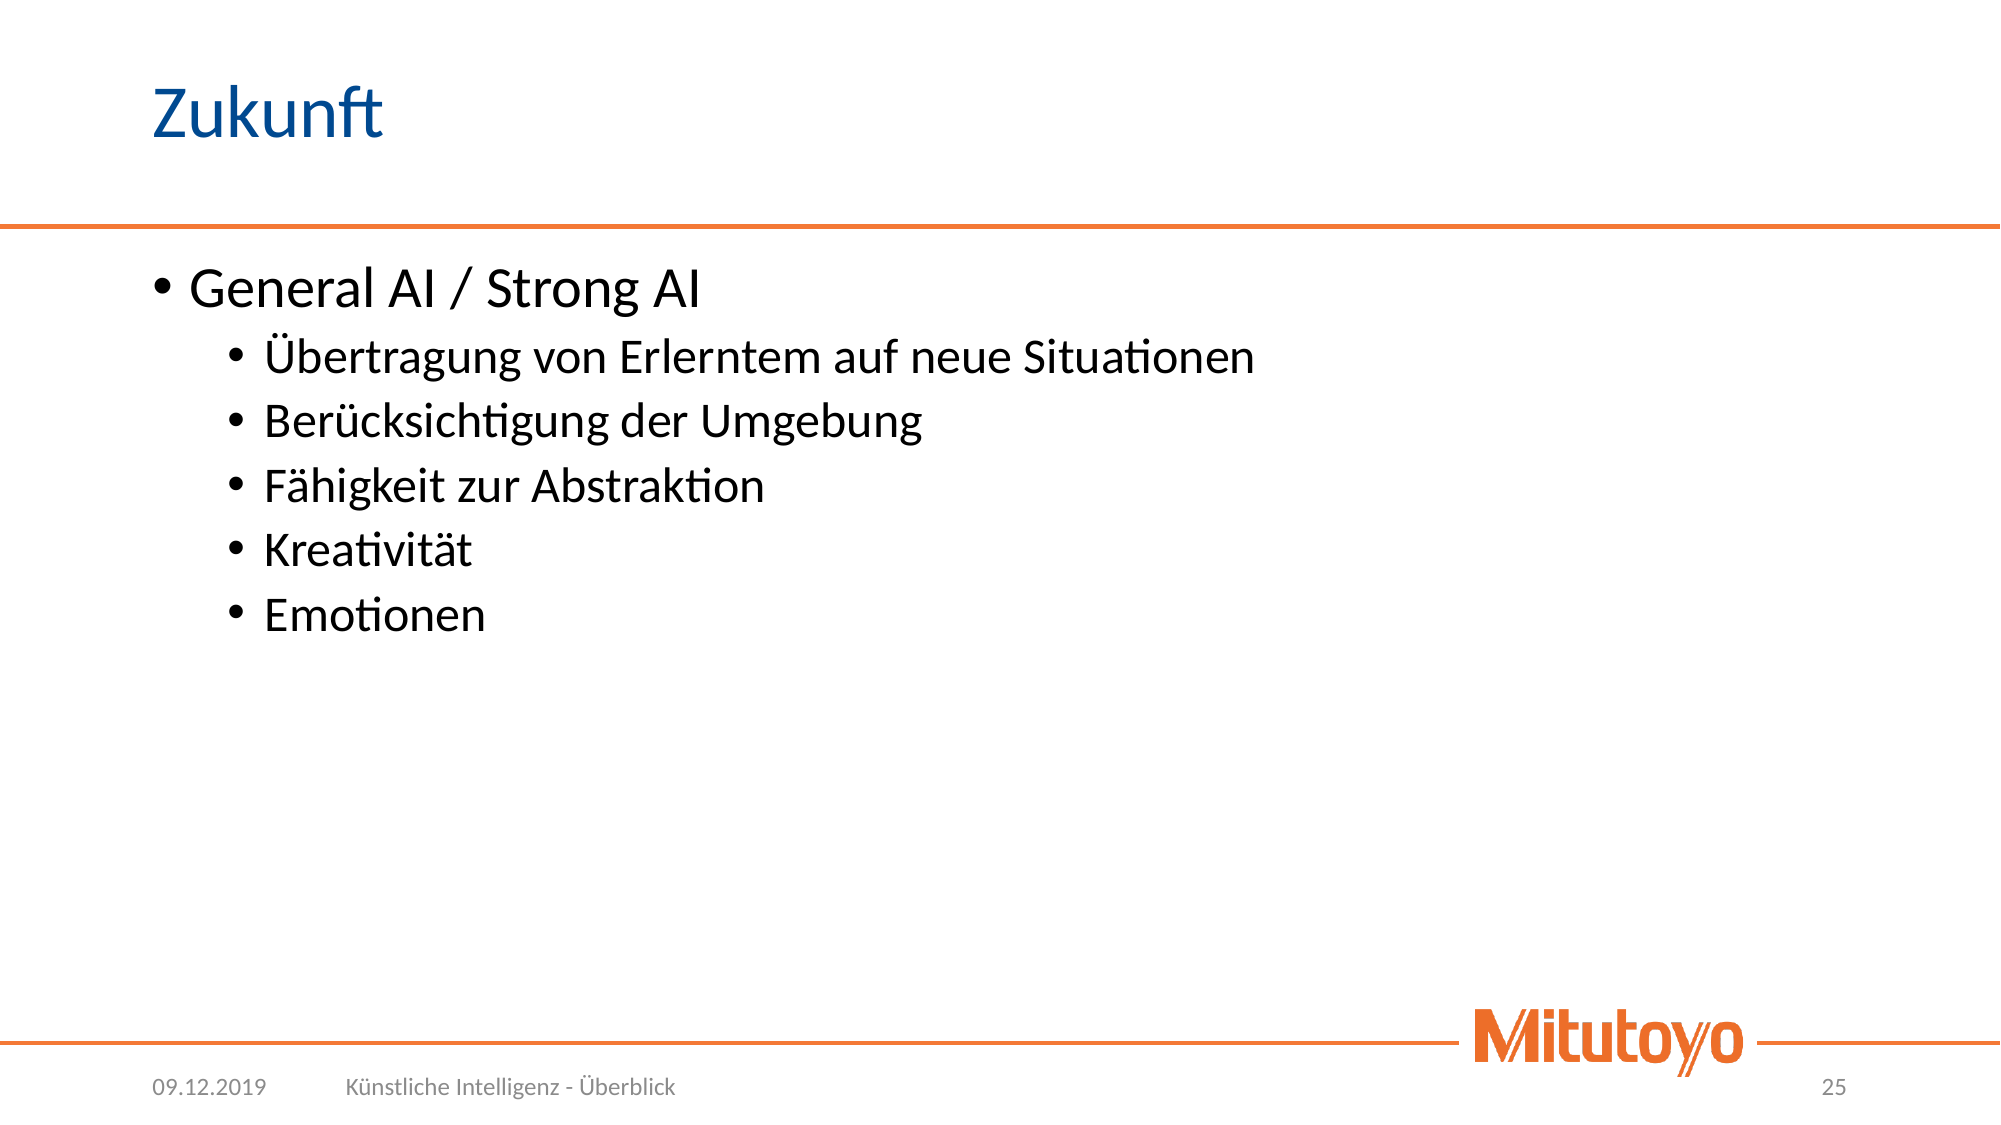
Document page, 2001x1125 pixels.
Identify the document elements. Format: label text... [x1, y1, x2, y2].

title Zukunft [137, 24, 1863, 203]
slide_number 25 [1743, 1055, 1863, 1116]
list General AI / Strong AI Übertragung von Erlerntem auf neue Situationen Berücksichtigung der Umgebung Fähigkeit zur Abstraktion Kreativität Emotionen [137, 249, 1863, 1012]
picture [1475, 1012, 1744, 1077]
footer Künstliche Intelligenz - Überblick [330, 1055, 1721, 1116]
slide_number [137, 1055, 313, 1116]
